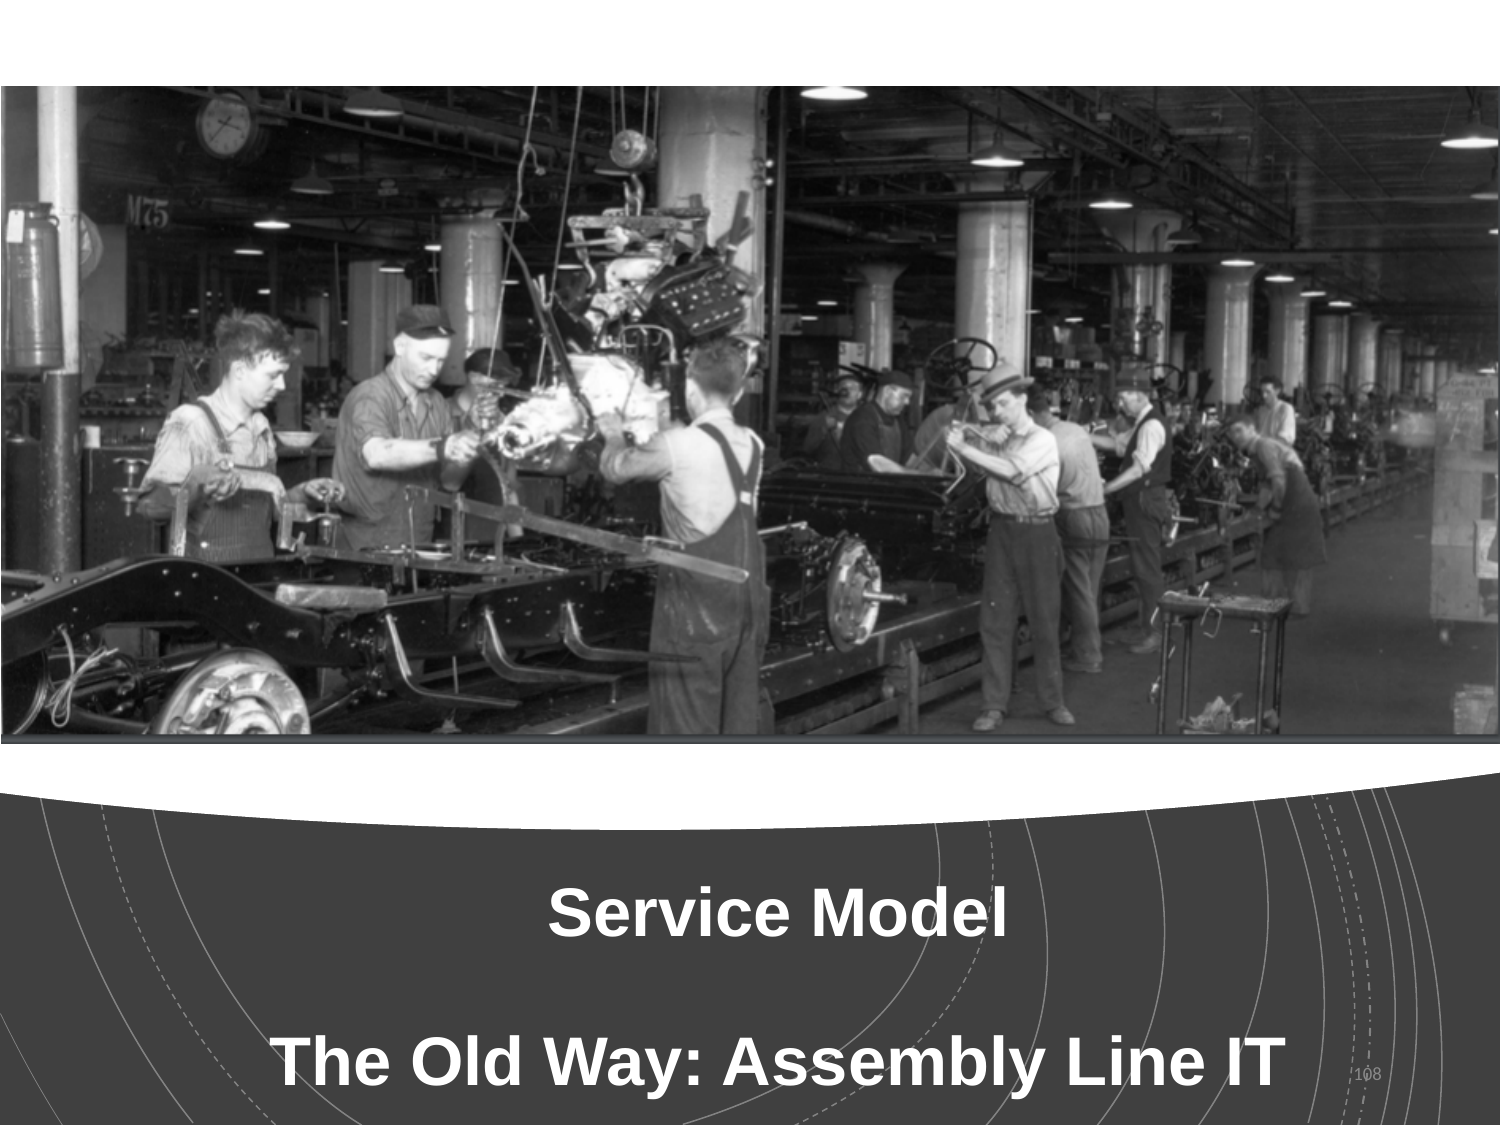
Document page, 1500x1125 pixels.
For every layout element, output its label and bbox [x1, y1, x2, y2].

picture [0, 85, 1500, 744]
text_box [0, 0, 1500, 85]
text_box [0, 751, 1500, 1125]
